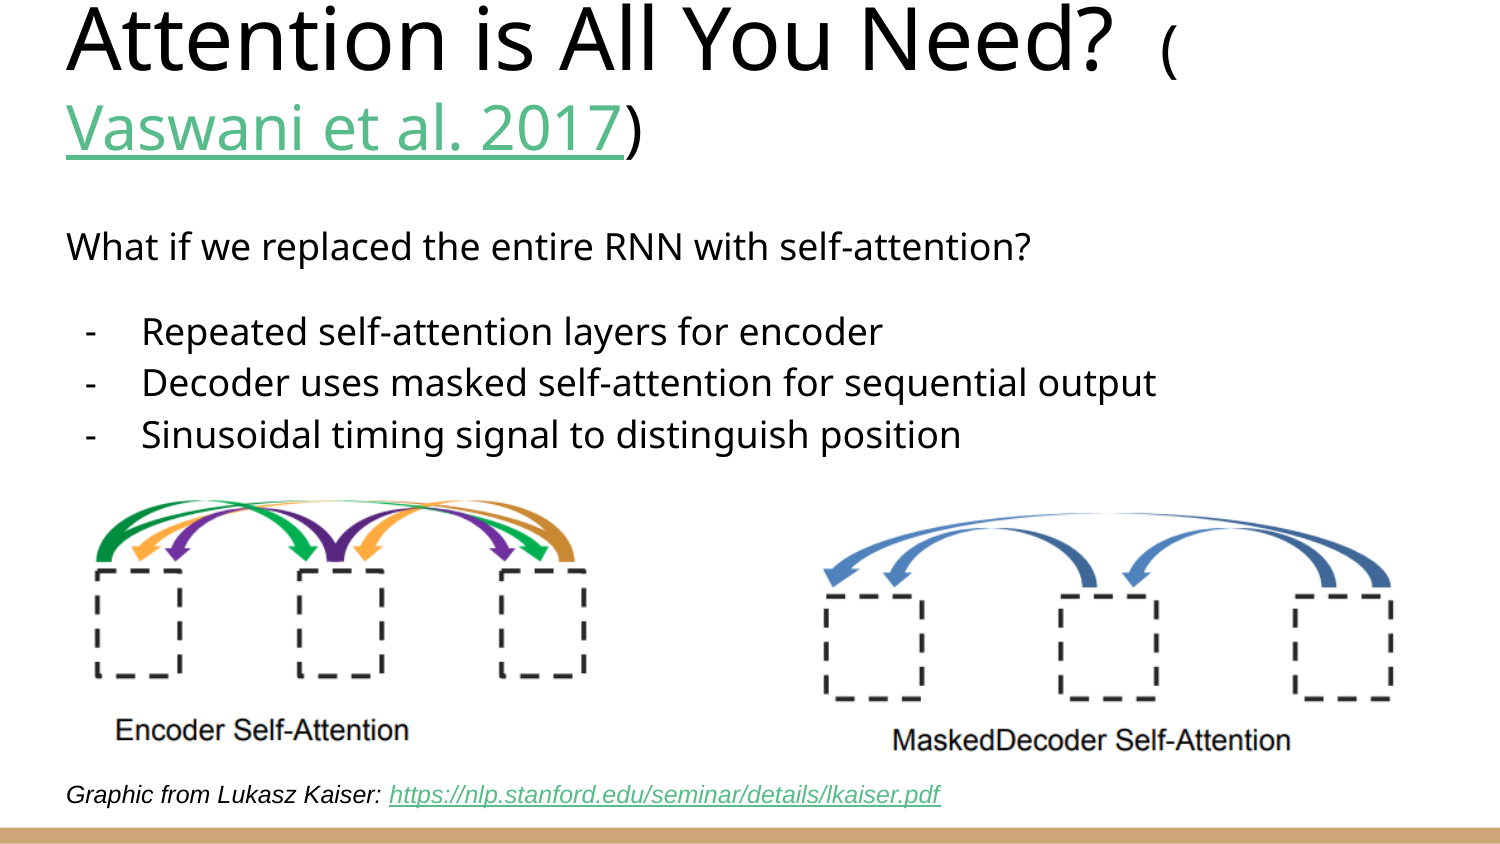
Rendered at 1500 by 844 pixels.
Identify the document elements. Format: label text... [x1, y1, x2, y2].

title Attention is All You Need? (Vaswani et al. 2017) [51, 51, 1449, 189]
list What if we replaced the entire RNN with self-attention? Repeated self-attention layers for encoder Decoder uses masked self-attention for sequential output Sinusoidal timing signal to distinguish position [51, 200, 1449, 752]
text_box Graphic from Lukasz Kaiser: https://nlp.stanford.edu/seminar/details/lkaiser.pdf [51, 763, 1203, 827]
picture [69, 464, 1431, 763]
